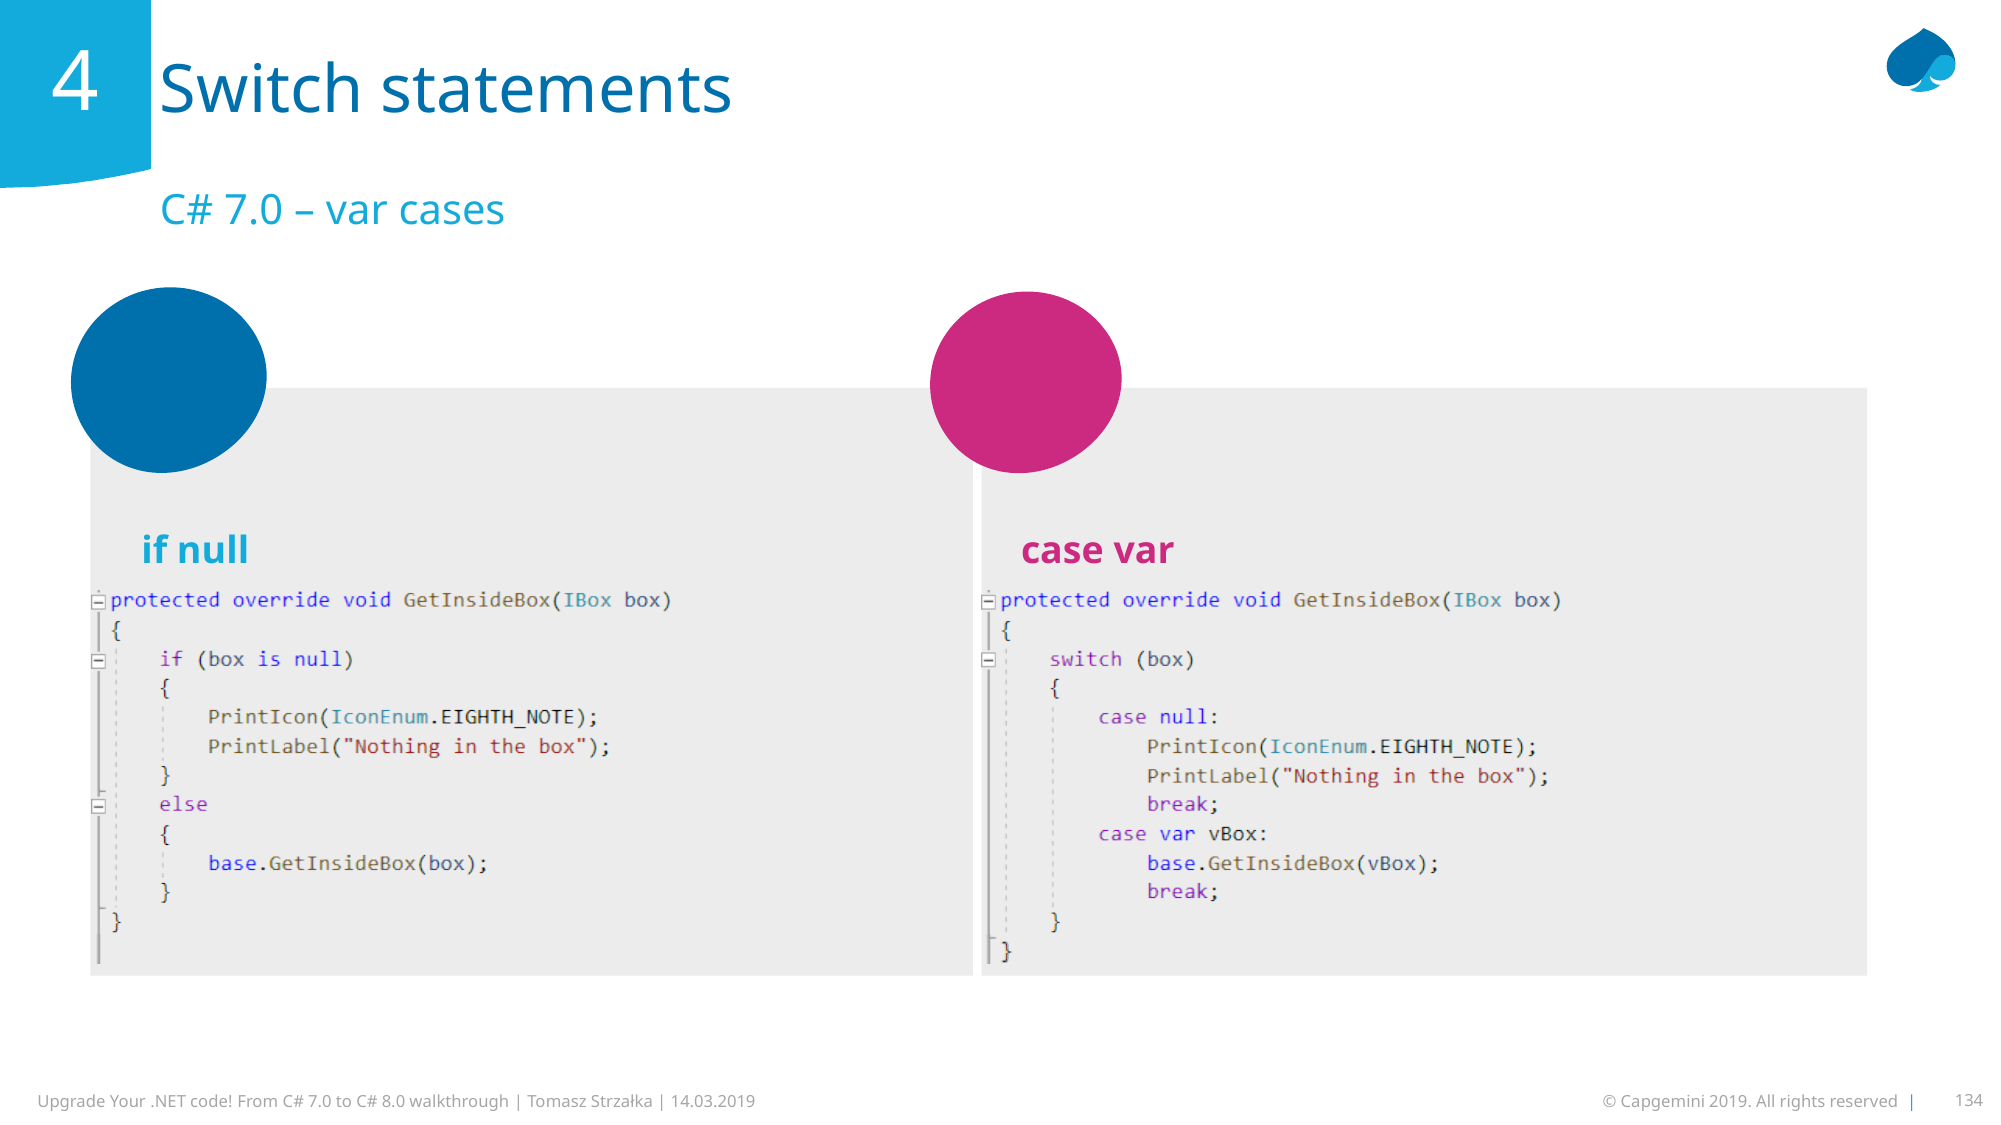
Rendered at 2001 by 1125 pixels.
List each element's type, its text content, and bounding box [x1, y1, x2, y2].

text_box [70, 287, 267, 473]
list 4 [0, 7, 150, 158]
text_box if null [141, 498, 941, 605]
picture [91, 590, 673, 964]
text_box case var [1021, 498, 1859, 605]
picture [981, 590, 1563, 964]
list C# 7.0 – var cases [159, 188, 1955, 272]
text_box [89, 387, 974, 977]
title Switch statements [159, 0, 1863, 182]
text_box [930, 291, 1122, 474]
text_box [981, 387, 1868, 977]
